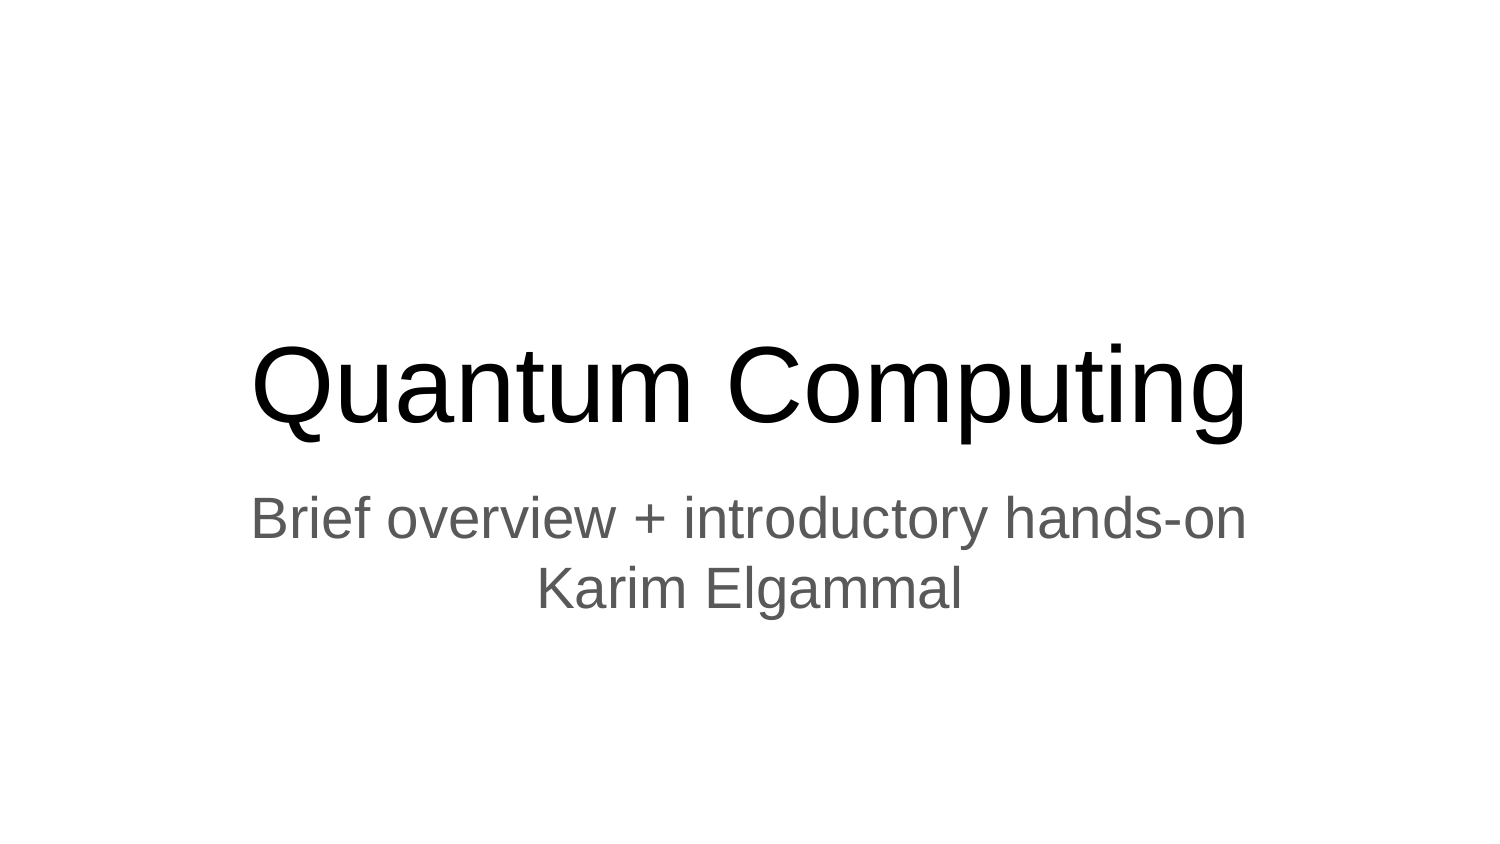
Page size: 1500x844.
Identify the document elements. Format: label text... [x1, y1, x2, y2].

subtitle Brief overview + introductory hands-on Karim Elgammal [51, 464, 1449, 595]
title Quantum Computing [51, 122, 1449, 459]
